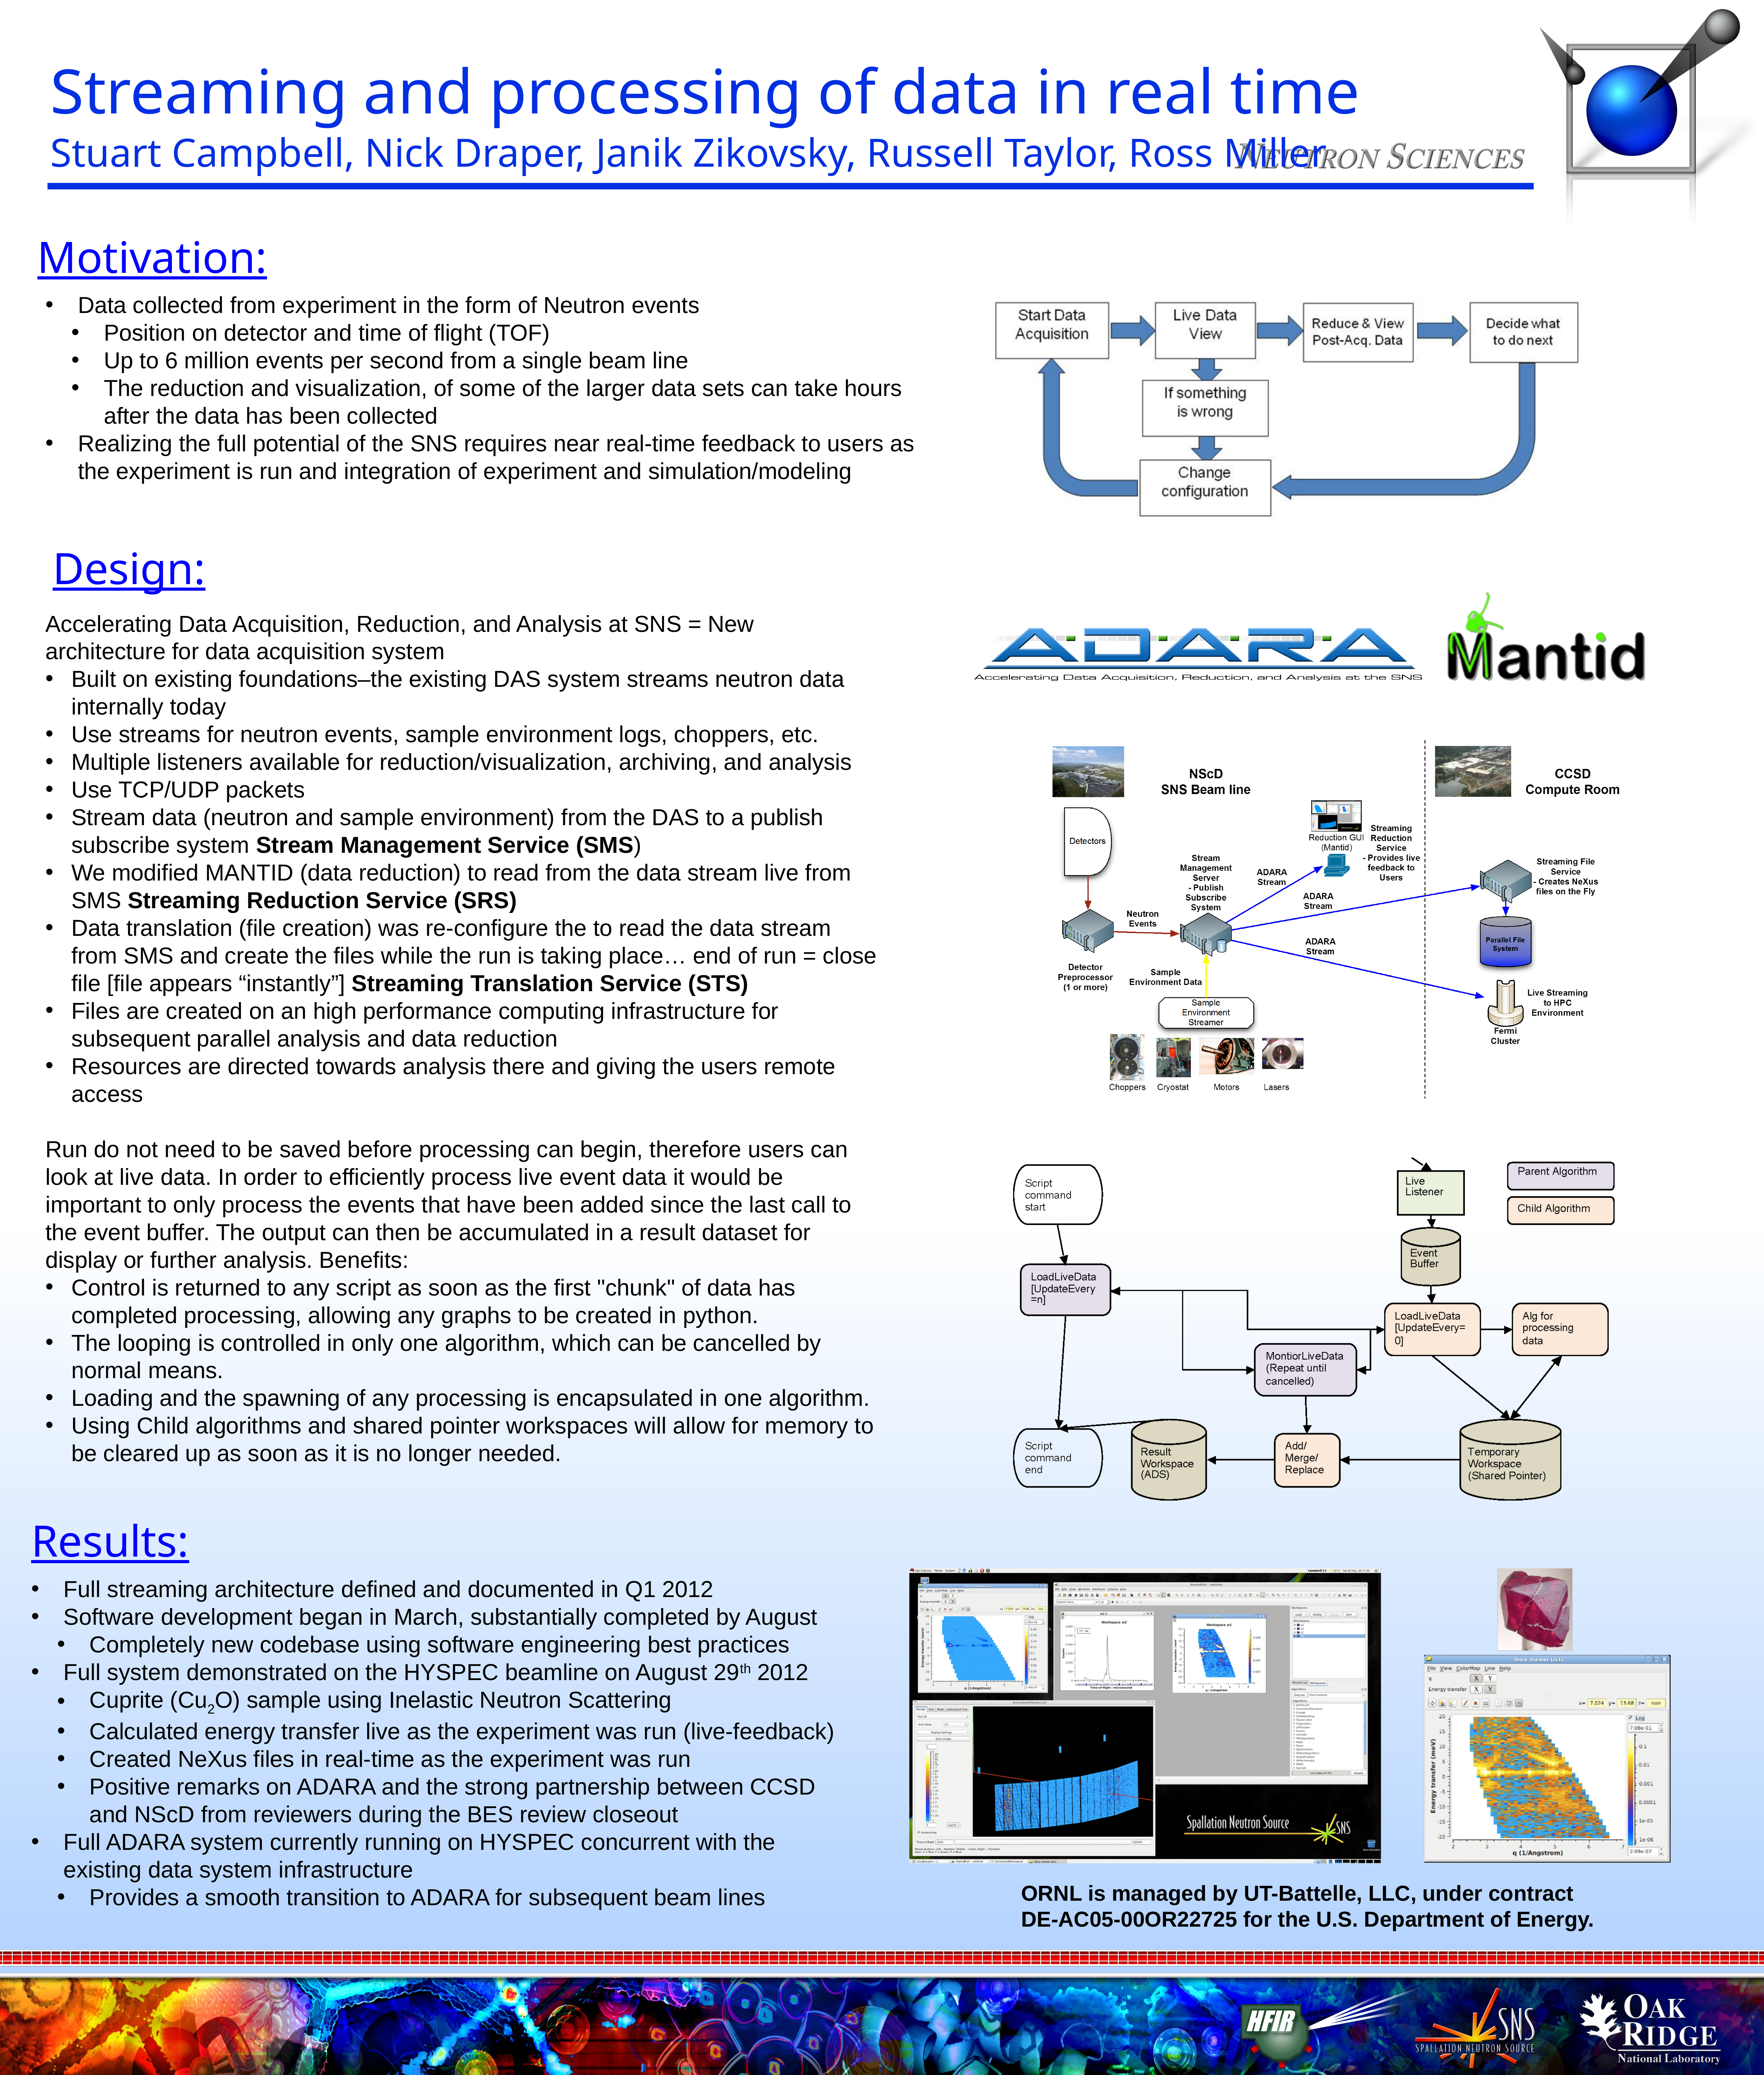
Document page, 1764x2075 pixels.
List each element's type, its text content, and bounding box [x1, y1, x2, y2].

picture [1540, 9, 1761, 227]
text_box Streaming and processing of data in real time Stuart Campbell, Nick Draper, Janik Zikovsky, Russell Taylor, Ross Miller [45, 49, 1476, 177]
text_box ORNL is managed by UT-Battelle, LLC, under contract DE-AC05-00OR22725 for the U.S. Department of Energy. [964, 1876, 1764, 1934]
picture [1476, 143, 1525, 169]
text_box Full streaming architecture defined and documented in Q1 2012 Software development began in March, substantially completed by August Completely new codebase using software engineering best practices Full system demonstrated on the HYSPEC beamline on August 29th 2012 Cuprite (Cu2O) sample using Inelastic Neutron Scattering Calculated energy transfer live as the experiment was run (live-feedback) Created NeXus files in real-time as the experiment was run Positive remarks on ADARA and the strong partnership between CCSD and NScD from reviewers during the BES review closeout Full ADARA system currently running on HYSPEC concurrent with the existing data system infrastructure Provides a smooth transition to ADARA for subsequent beam lines [26, 1571, 856, 1939]
picture [1013, 1156, 1619, 1501]
text_box Accelerating Data Acquisition, Reduction, and Analysis at SNS = New architecture for data acquisition system Built on existing foundations–the existing DAS system streams neutron data internally today Use streams for neutron events, sample environment logs, choppers, etc. Multiple listeners available for reduction/visualization, archiving, and analysis Use TCP/UDP packets Stream data (neutron and sample environment) from the DAS to a publish subscribe system Stream Management Service (SMS) We modified MANTID (data reduction) to read from the data stream live from SMS Streaming Reduction Service (SRS) Data translation (file creation) was re-configure the to read the data stream from SMS and create the files while the run is taking place… end of run = close file [file appears “instantly”] Streaming Translation Service (STS) Files are created on an high performance computing infrastructure for subsequent parallel analysis and data reduction Resources are directed towards analysis there and giving the users remote access Run do not need to be saved before processing can begin, therefore users can look at live data. In order to efficiently process live event data it would be important to only process the events that have been added since the last call to the event buffer. The output can then be accumulated in a result dataset for display or further analysis. Benefits: Control is returned to any script as soon as the first "chunk" of data has completed processing, allowing any graphs to be created in python. The looping is controlled in only one algorithm, which can be cancelled by normal means. Loading and the spawning of any processing is encapsulated in one algorithm. Using Child algorithms and shared pointer workspaces will allow for memory to be cleared up as soon as it is no longer needed. [40, 606, 885, 1469]
picture [1053, 738, 1619, 1099]
text_box Data collected from experiment in the form of Neutron events Position on detector and time of flight (TOF) Up to 6 million events per second from a single beam line The reduction and visualization, of some of the larger data sets can take hours after the data has been collected Realizing the full potential of the SNS requires near real-time feedback to users as the experiment is run and integration of experiment and simulation/modeling [40, 287, 922, 487]
text_box Design: [47, 538, 549, 596]
picture [909, 1568, 1671, 1864]
text_box Motivation: [32, 227, 273, 284]
text_box [47, 183, 1534, 190]
text_box Results: [26, 1511, 528, 1568]
picture [982, 284, 1598, 539]
picture [0, 1949, 1764, 1966]
picture [956, 590, 1649, 703]
picture [0, 1973, 1764, 2075]
